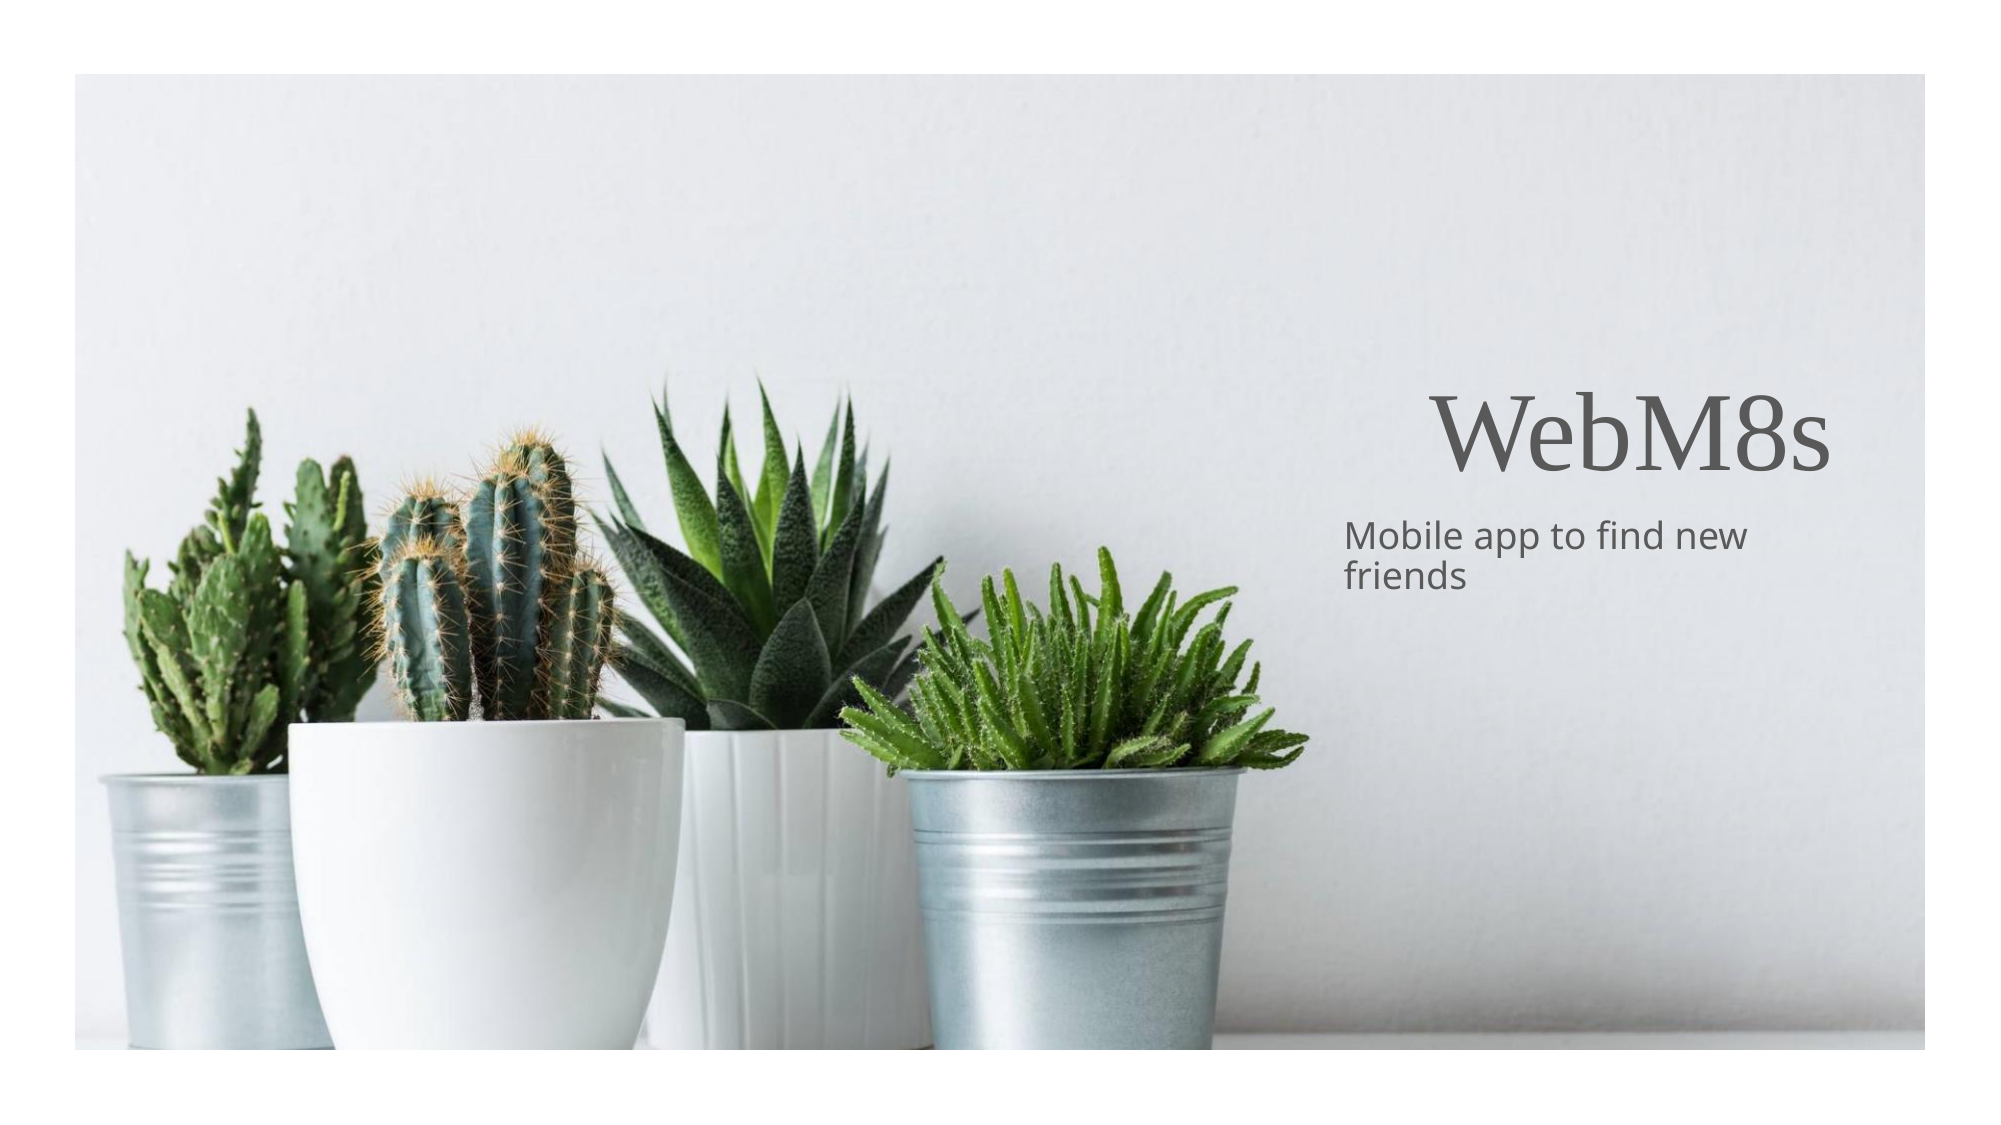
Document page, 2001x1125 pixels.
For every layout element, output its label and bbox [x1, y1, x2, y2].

picture [75, 74, 1925, 1050]
